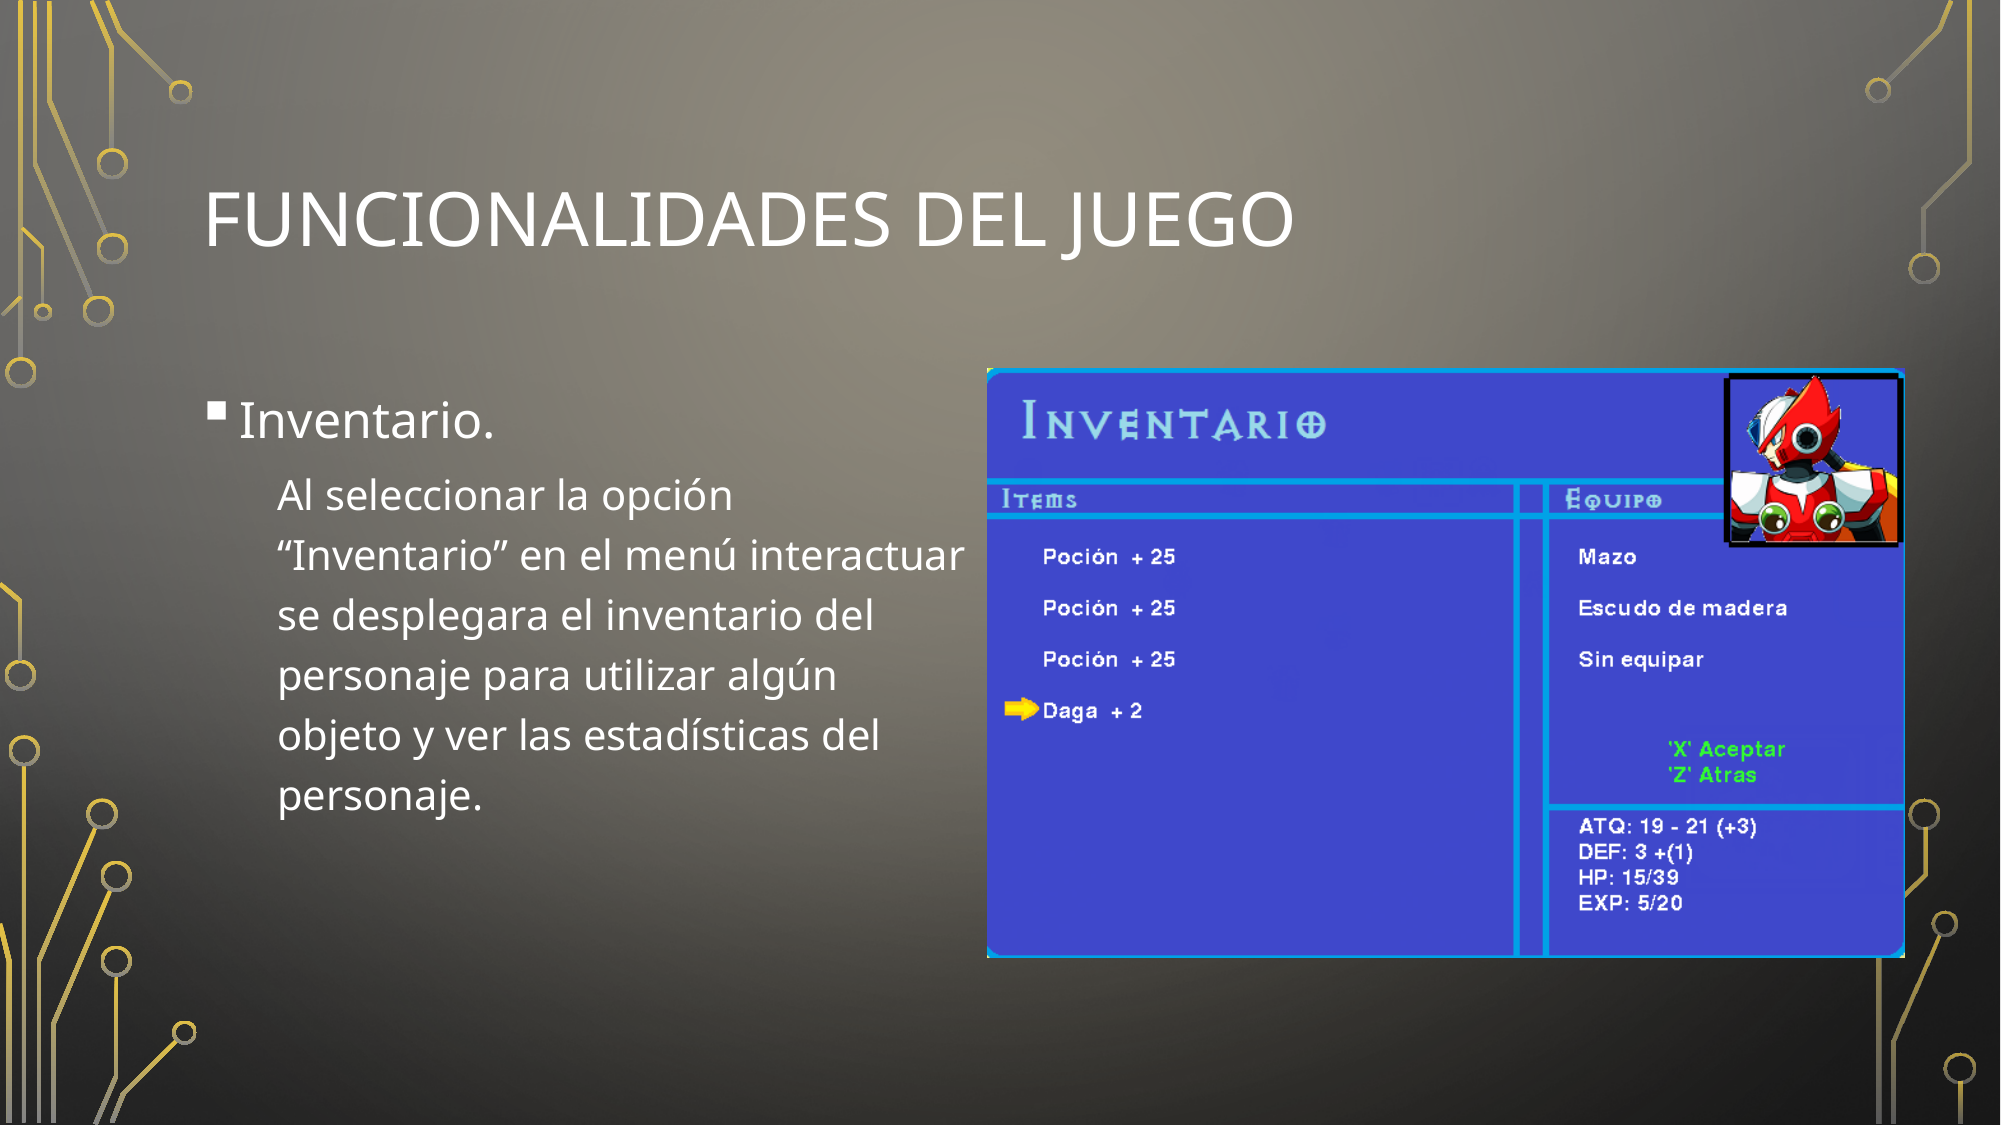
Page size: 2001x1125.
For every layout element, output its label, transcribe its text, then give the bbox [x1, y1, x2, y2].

picture [987, 374, 1903, 803]
list Inventario. Al seleccionar la opción “Inventario” en el menú interactuar se desplegara el inventario del personaje para utilizar algún objeto y ver las estadísticas del personaje. [187, 369, 987, 950]
title Funcionalidades del juego [187, 101, 1813, 344]
picture [987, 485, 1513, 512]
picture [1520, 520, 1542, 955]
picture [1550, 811, 1903, 955]
picture [1896, 368, 1905, 374]
picture [987, 520, 1513, 955]
picture [1520, 485, 1542, 512]
